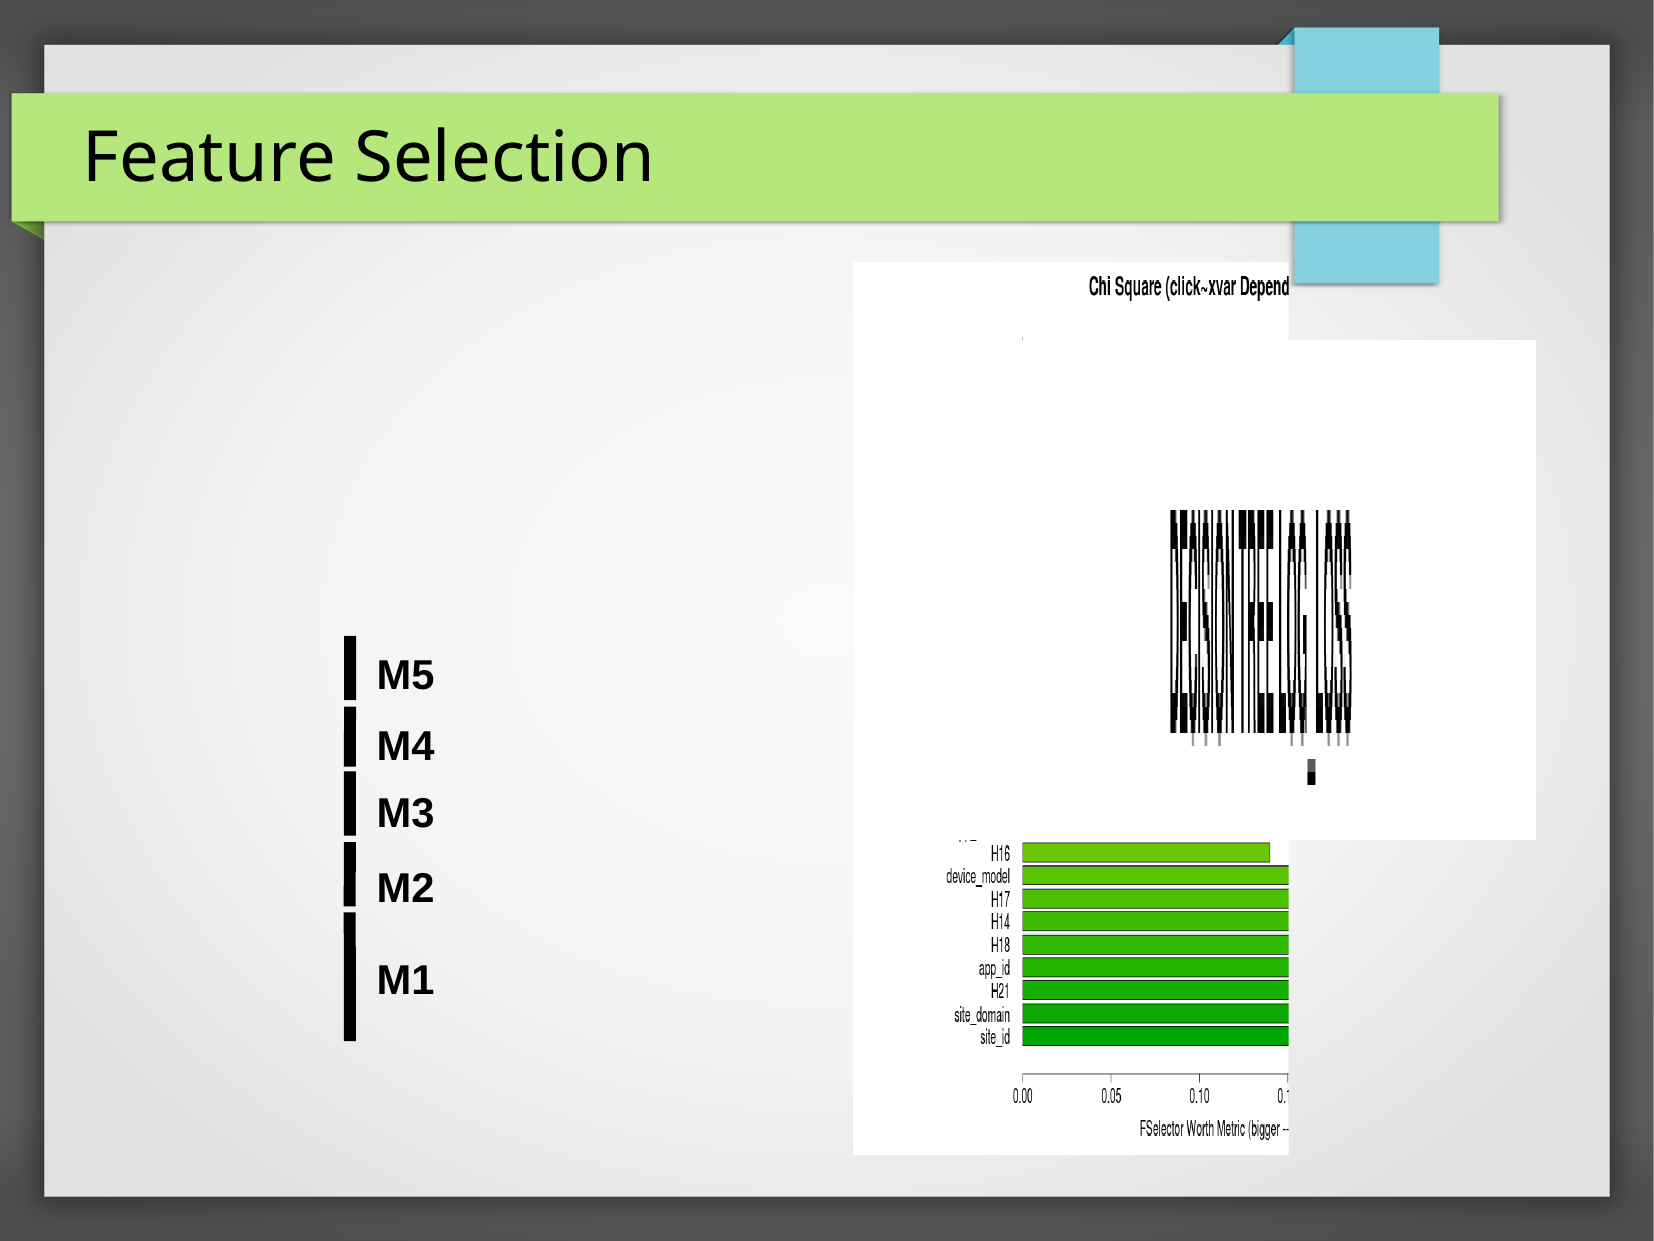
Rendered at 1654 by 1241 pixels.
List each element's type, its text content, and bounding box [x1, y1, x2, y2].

text_box Feature Selection [82, 94, 1264, 213]
picture [0, 0, 1654, 1241]
